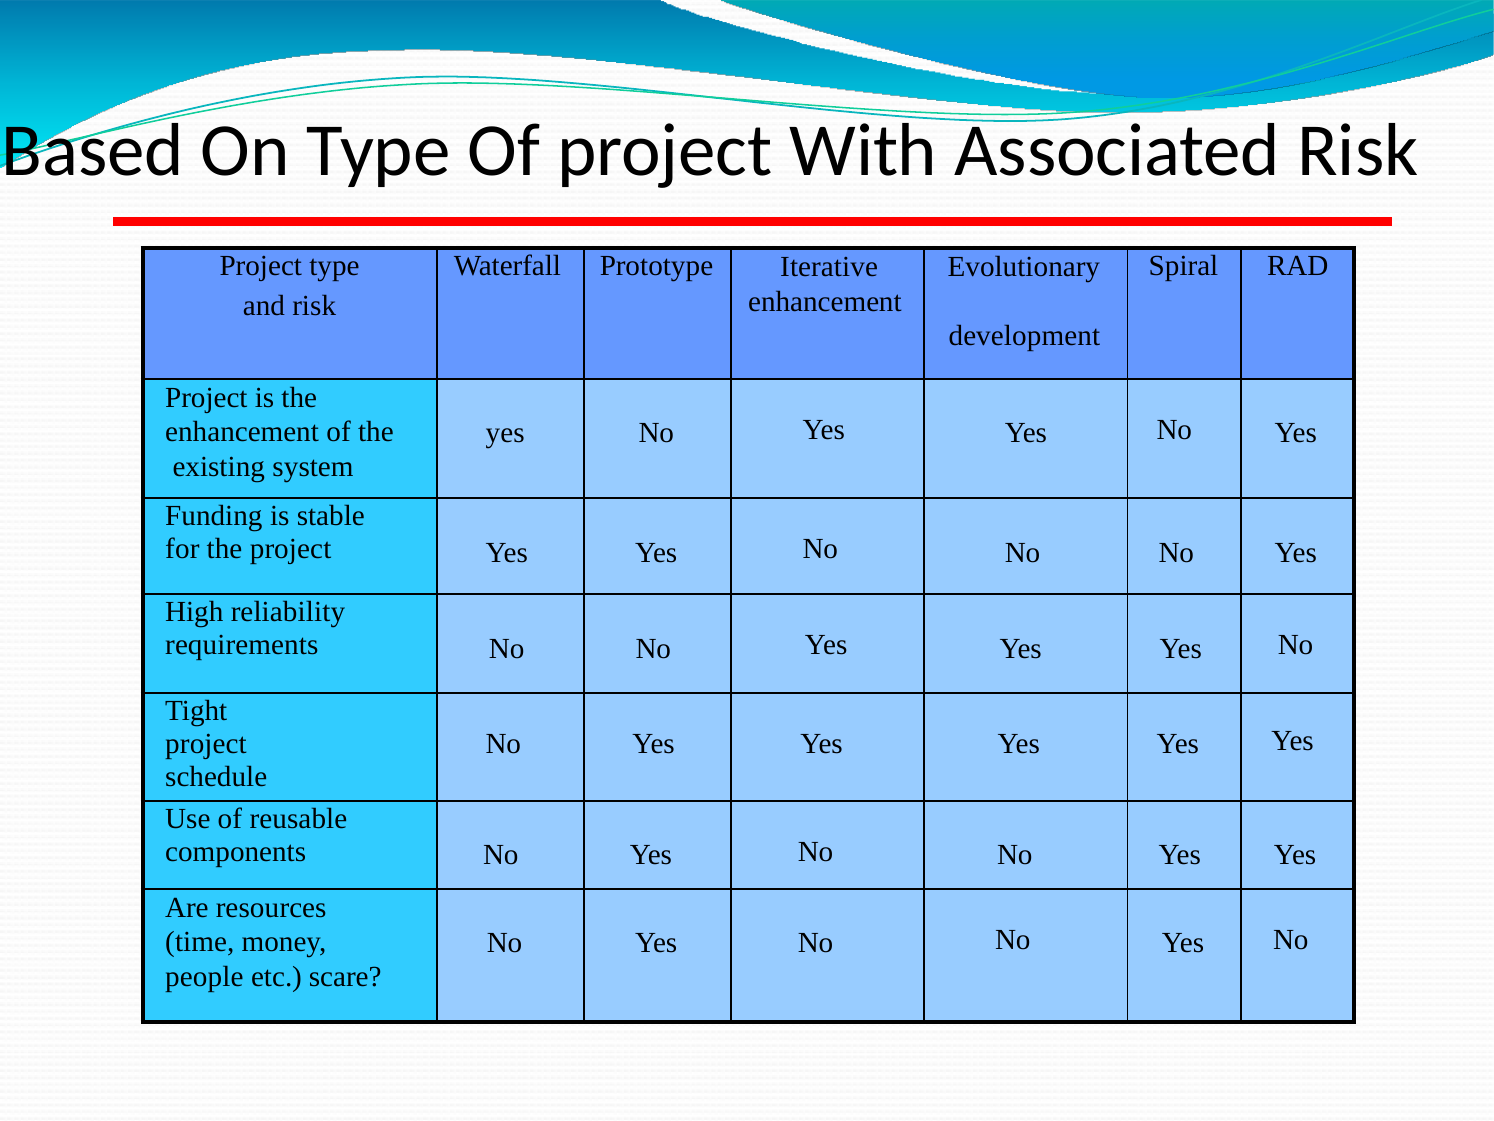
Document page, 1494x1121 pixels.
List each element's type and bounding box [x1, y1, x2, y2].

text_box [0, 0, 1494, 1121]
